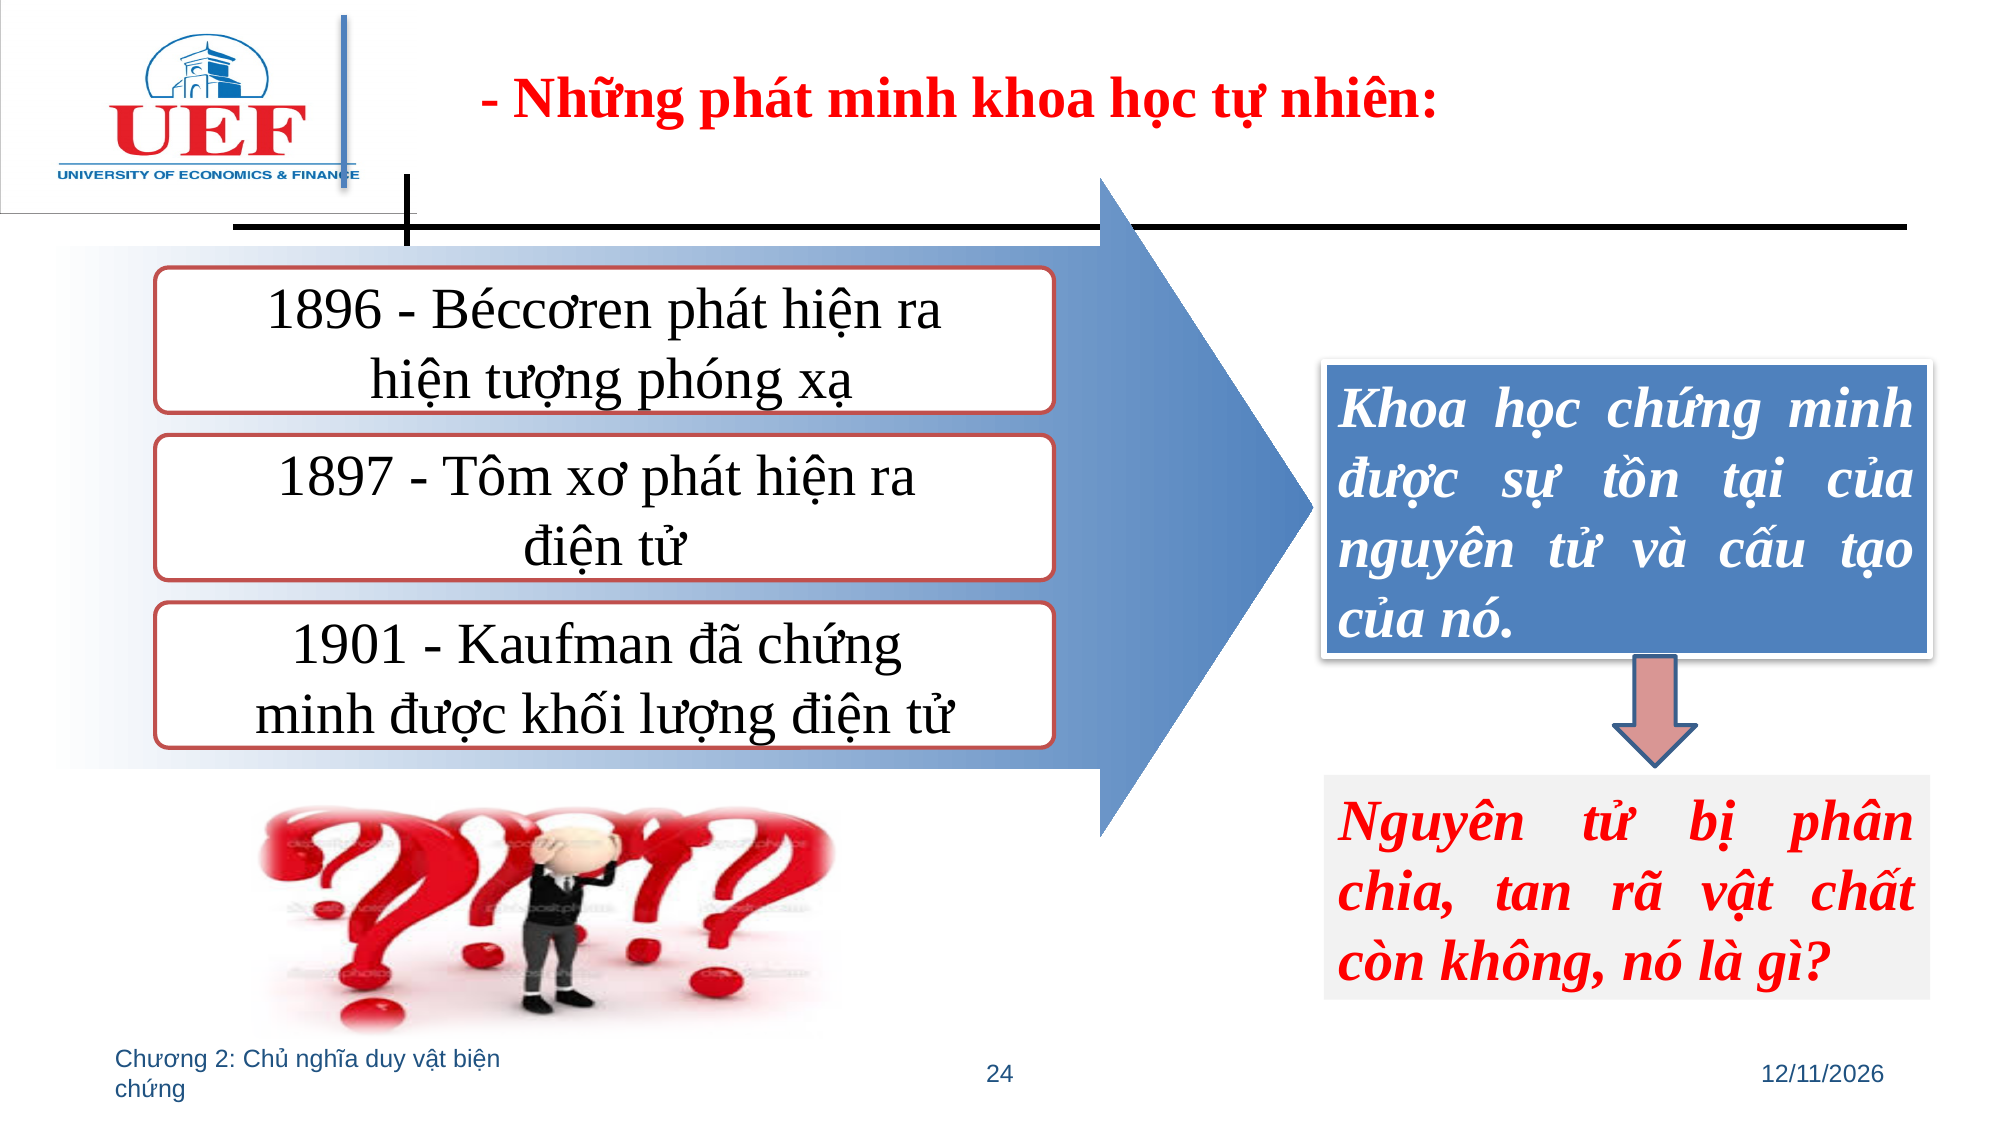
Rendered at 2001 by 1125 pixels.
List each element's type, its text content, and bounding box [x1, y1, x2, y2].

picture [0, 0, 417, 214]
picture [251, 799, 843, 1039]
text_box - Những phát minh khoa học tự nhiên: [465, 51, 1456, 137]
slide_number 24 [683, 1042, 1317, 1103]
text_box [41, 177, 1931, 838]
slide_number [1433, 1042, 1900, 1103]
footer Chương 2: Chủ nghĩa duy vật biện chứng [99, 1042, 567, 1103]
text_box Nguyên tử bị phân chia, tan rã vật chất còn không, nó là gì? [1323, 847, 1931, 1000]
